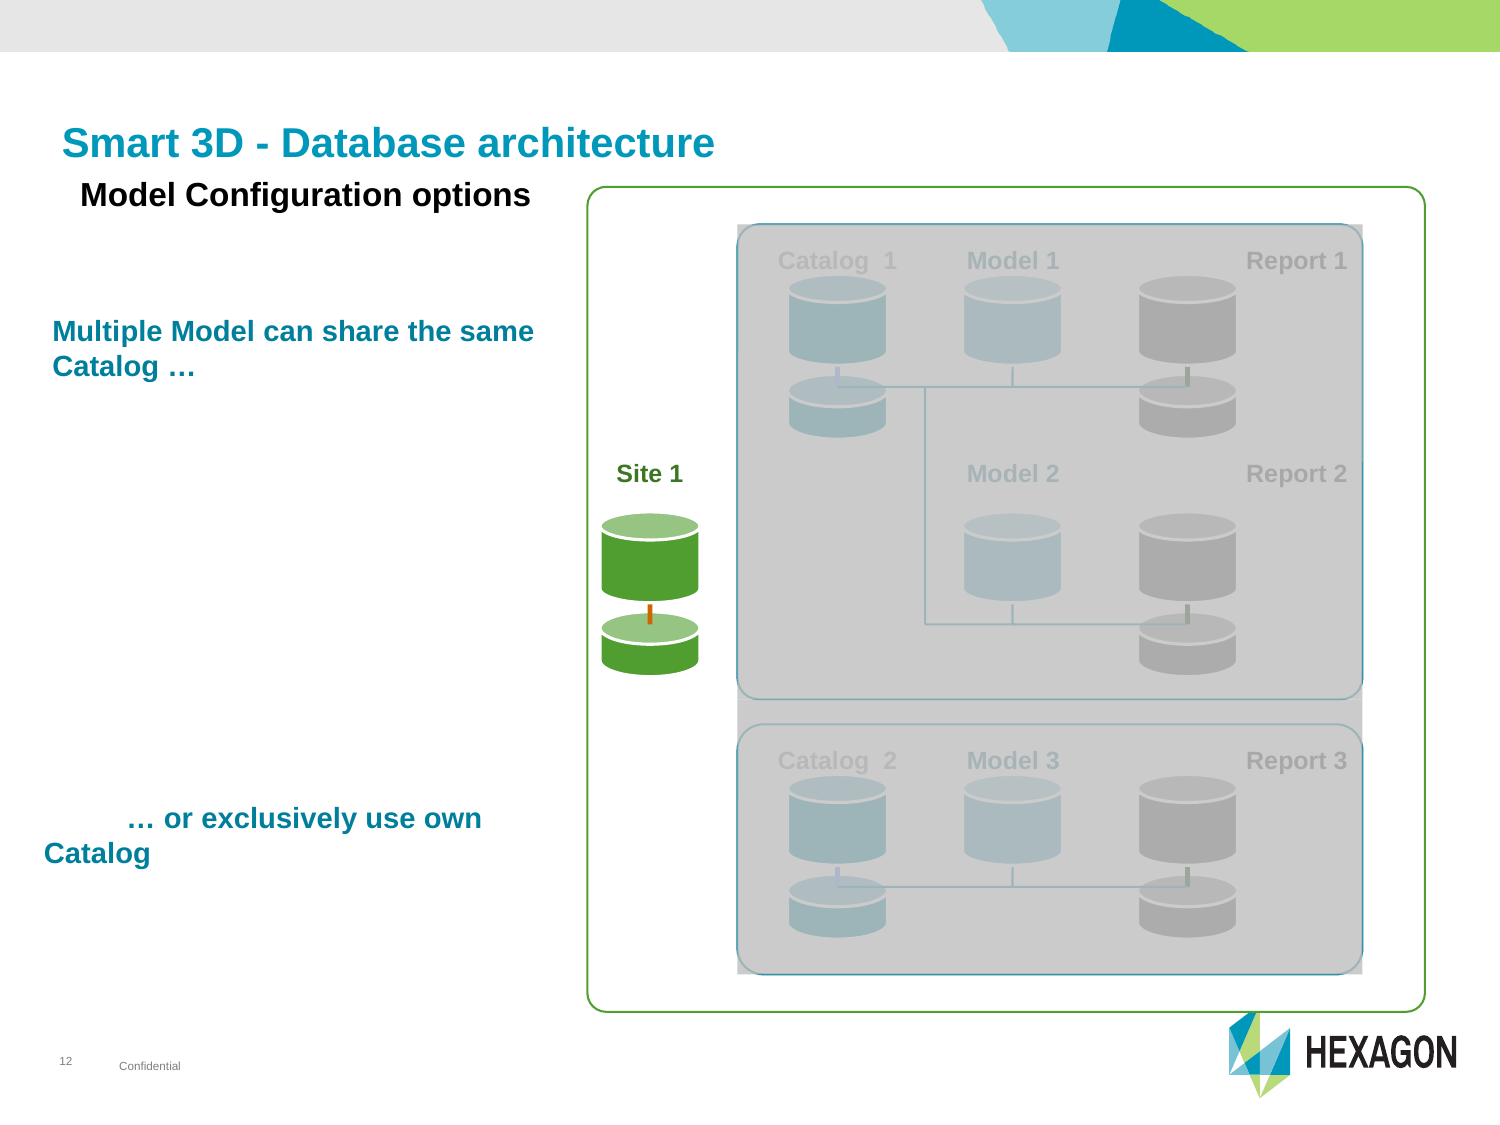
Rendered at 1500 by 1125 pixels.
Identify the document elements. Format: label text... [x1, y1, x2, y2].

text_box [1137, 774, 1238, 940]
text_box [950, 224, 1363, 462]
text_box Multiple Model can share the same Catalog … [37, 304, 550, 390]
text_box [1137, 511, 1238, 677]
text_box … or exclusively use own Catalog [29, 791, 542, 877]
title Smart 3D - Database architecture [46, 106, 1456, 188]
picture [1162, 0, 1500, 52]
text_box [737, 224, 950, 462]
text_box [737, 699, 1363, 975]
text_box [737, 462, 1363, 699]
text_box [599, 511, 700, 677]
text_box Model Configuration options [65, 166, 547, 221]
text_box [787, 774, 888, 940]
picture [0, 0, 1119, 52]
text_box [1137, 274, 1238, 440]
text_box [787, 274, 888, 440]
text_box Site 1 [562, 449, 737, 495]
text_box [586, 188, 1426, 1013]
